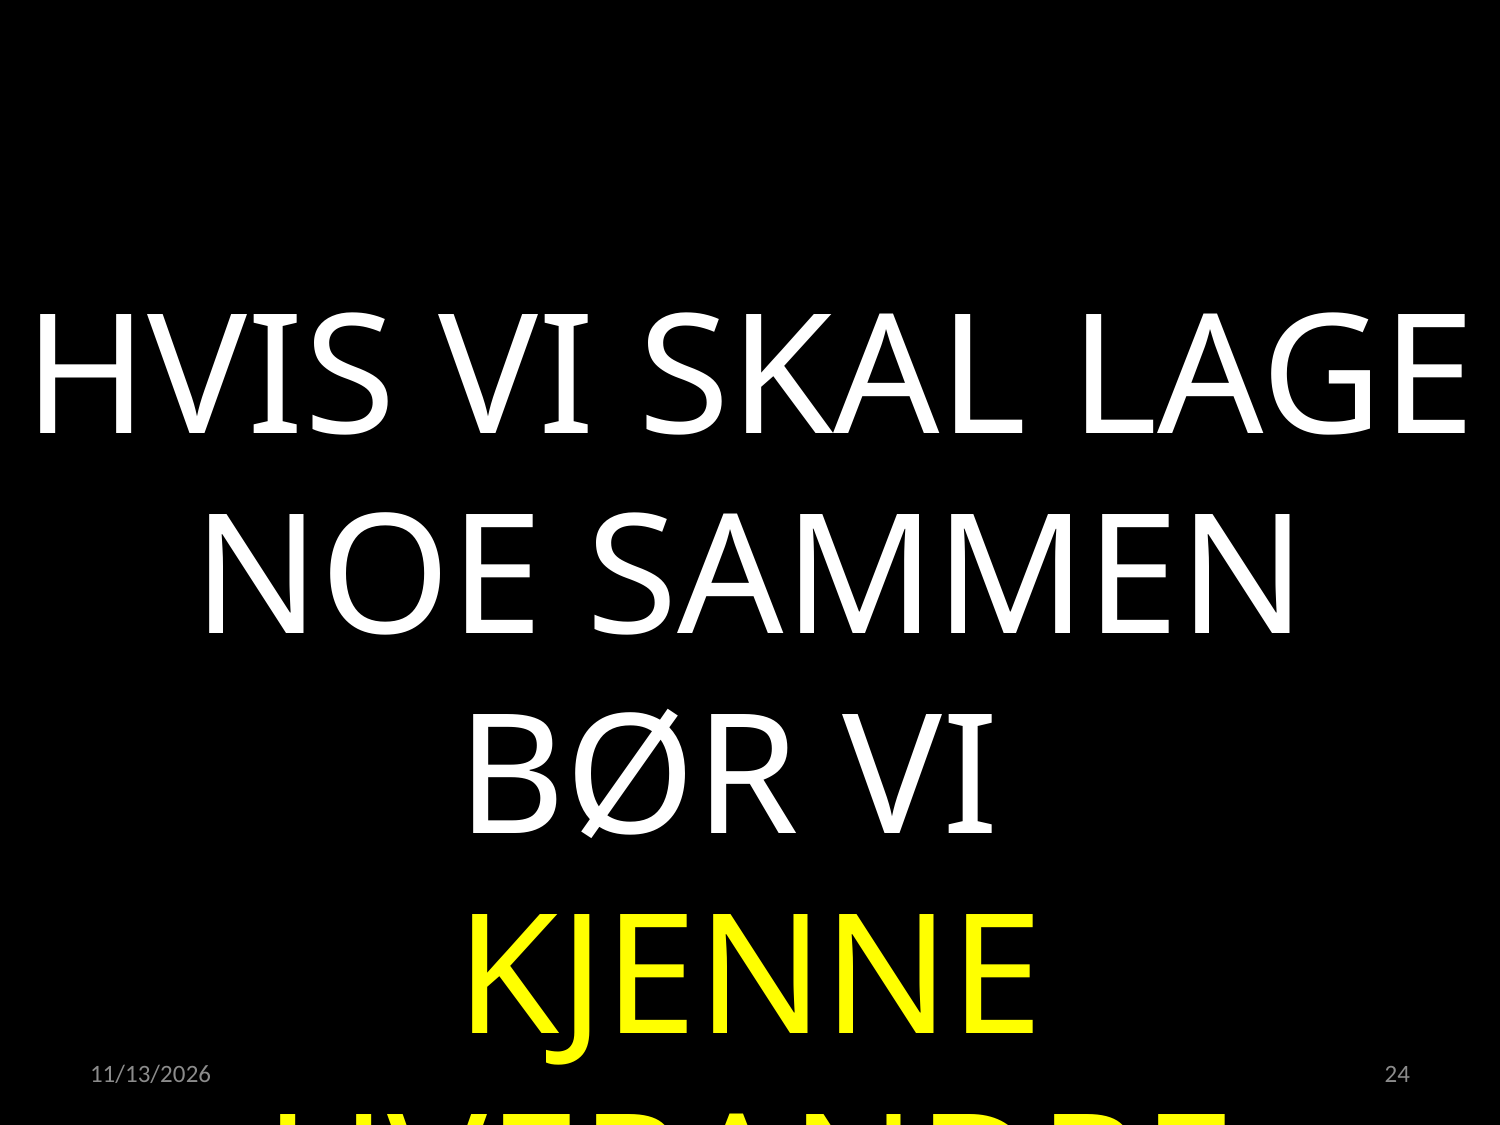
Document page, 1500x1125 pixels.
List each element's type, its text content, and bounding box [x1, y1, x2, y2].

text_box HVIS VI SKAL LAGE NOE SAMMEN BØR VI KJENNE HVERANDRE [0, 259, 1500, 361]
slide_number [75, 1042, 425, 1103]
slide_number 24 [1074, 1042, 1425, 1103]
